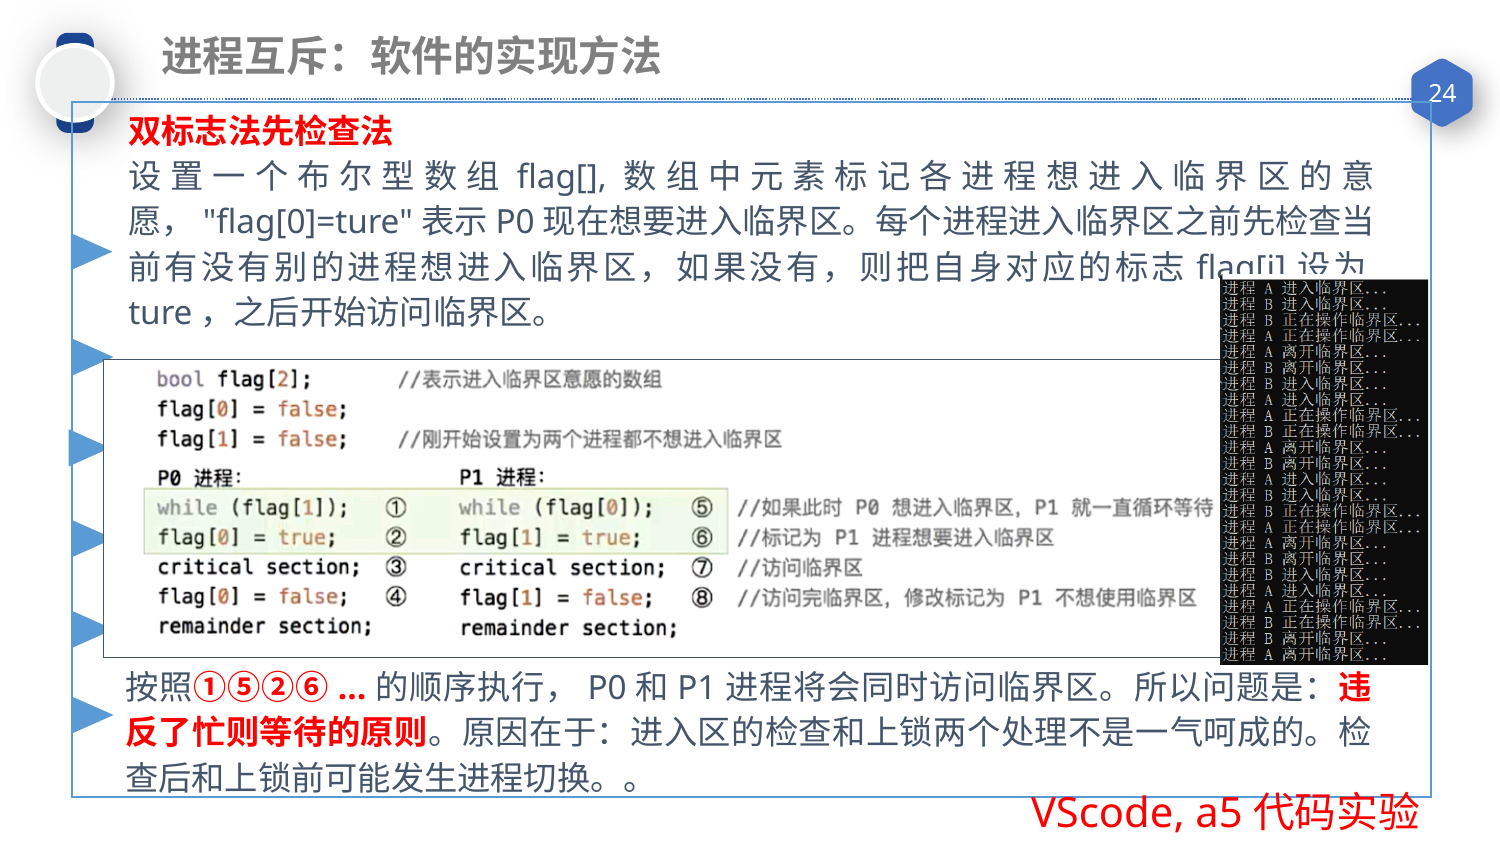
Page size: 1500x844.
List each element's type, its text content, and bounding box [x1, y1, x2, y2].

picture [103, 274, 1429, 664]
text_box 按照①⑤②⑥...的顺序执行，P0和P1进程将会同时访问临界区。所以问题是：违反了忙则等待的原则。原因在于：进入区的检查和上锁两个处理不是一气呵成的。检查后和上锁前可能发生进程切换。。 [110, 797, 1016, 805]
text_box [68, 96, 1432, 797]
text_box 进程互斥：软件的实现方法 [150, 23, 679, 85]
text_box VScode, a5代码实验 [1016, 778, 1436, 843]
